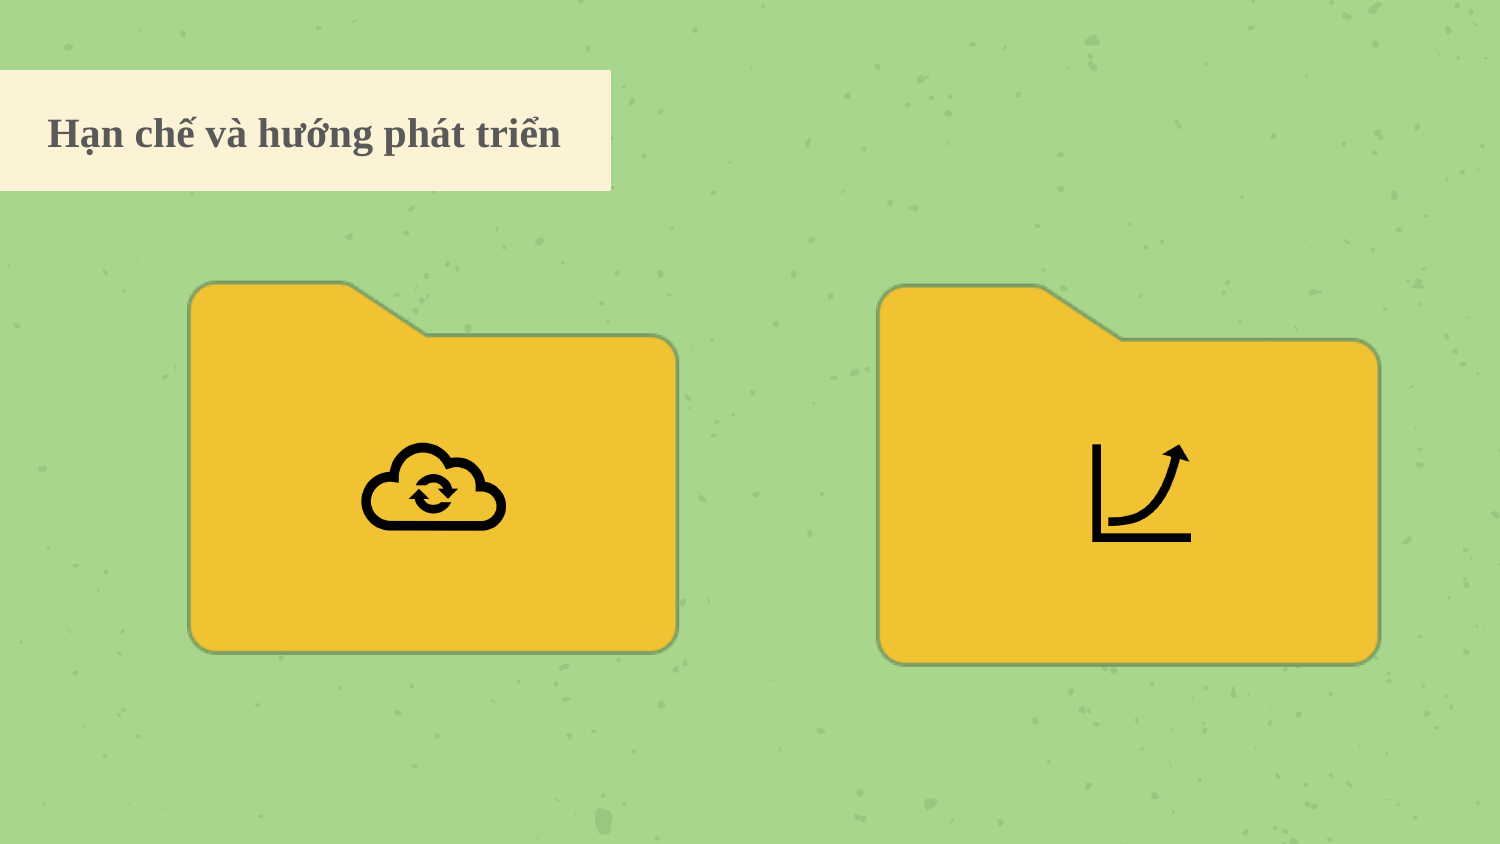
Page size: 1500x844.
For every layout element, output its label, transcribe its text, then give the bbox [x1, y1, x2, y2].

text_box Hạn chế và hướng phát triển [0, 70, 611, 191]
picture [804, 151, 1454, 801]
picture [116, 151, 751, 785]
